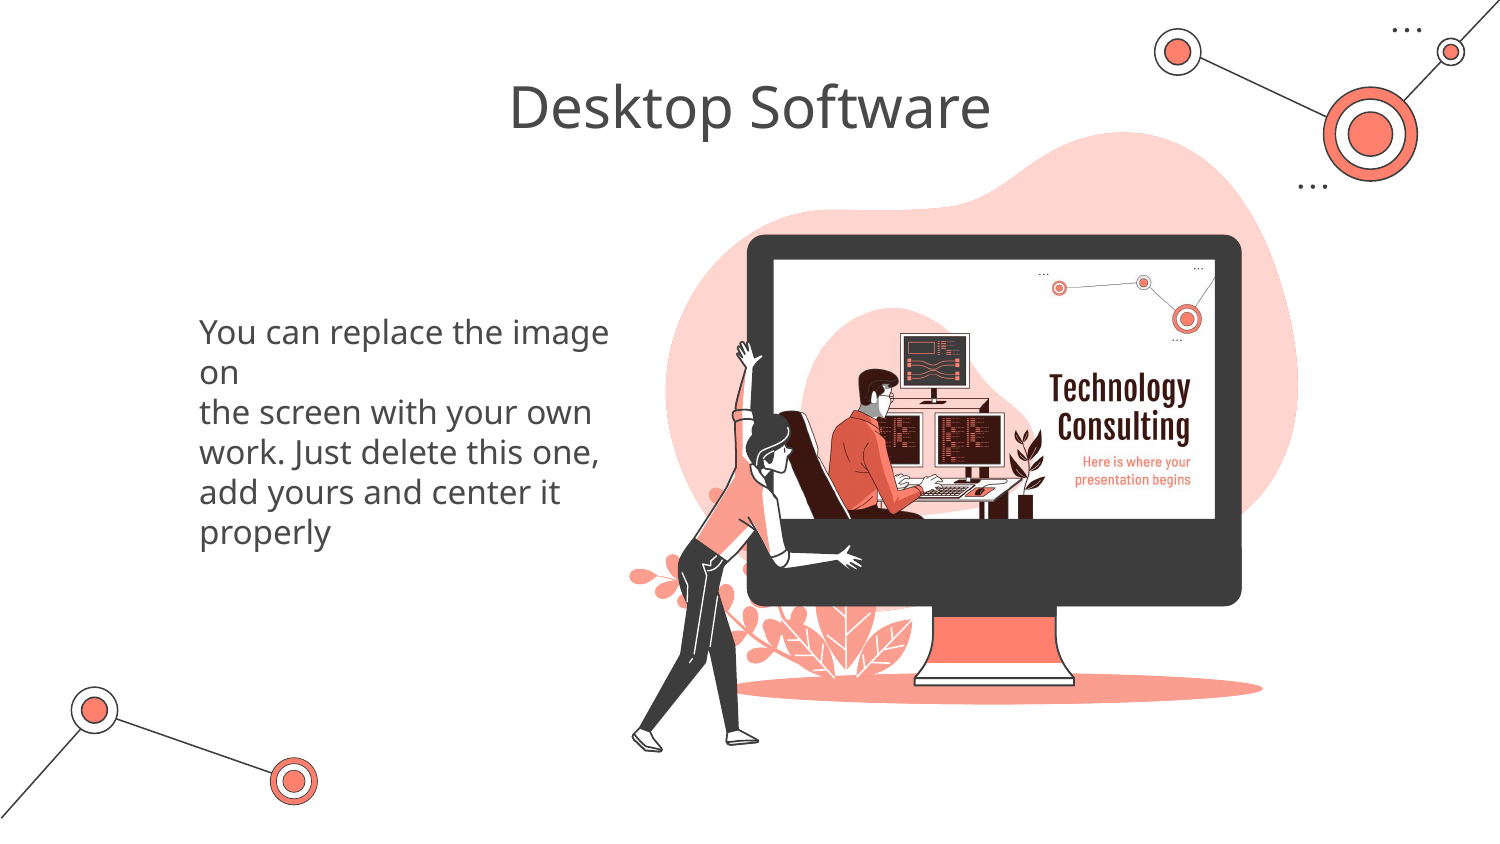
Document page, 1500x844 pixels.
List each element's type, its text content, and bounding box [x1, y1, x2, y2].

list You can replace the image on the screen with your own work. Just delete this one, add yours and center it properly [184, 319, 628, 543]
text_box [628, 132, 1301, 753]
title Desktop Software [344, 56, 1156, 153]
